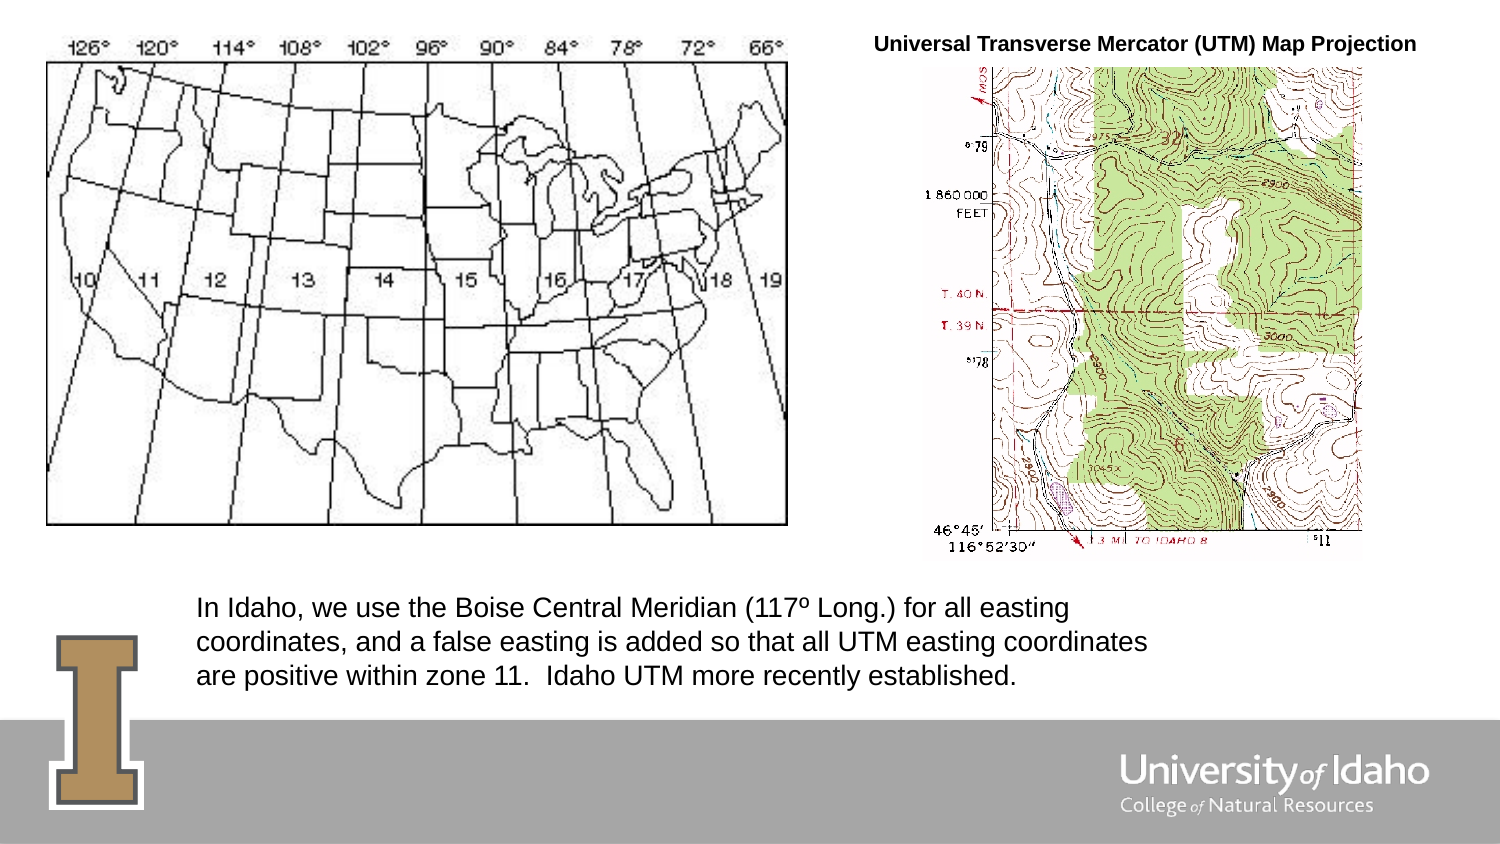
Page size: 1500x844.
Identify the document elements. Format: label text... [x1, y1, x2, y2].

picture [46, 35, 788, 526]
picture [922, 67, 1363, 561]
text_box Universal Transverse Mercator (UTM) Map Projection [859, 22, 1482, 64]
text_box In Idaho, we use the Boise Central Meridian (117º Long.) for all easting coordinates, and a false easting is added so that all UTM easting coordinates are positive within zone 11. Idaho UTM more recently established. [181, 582, 1195, 699]
